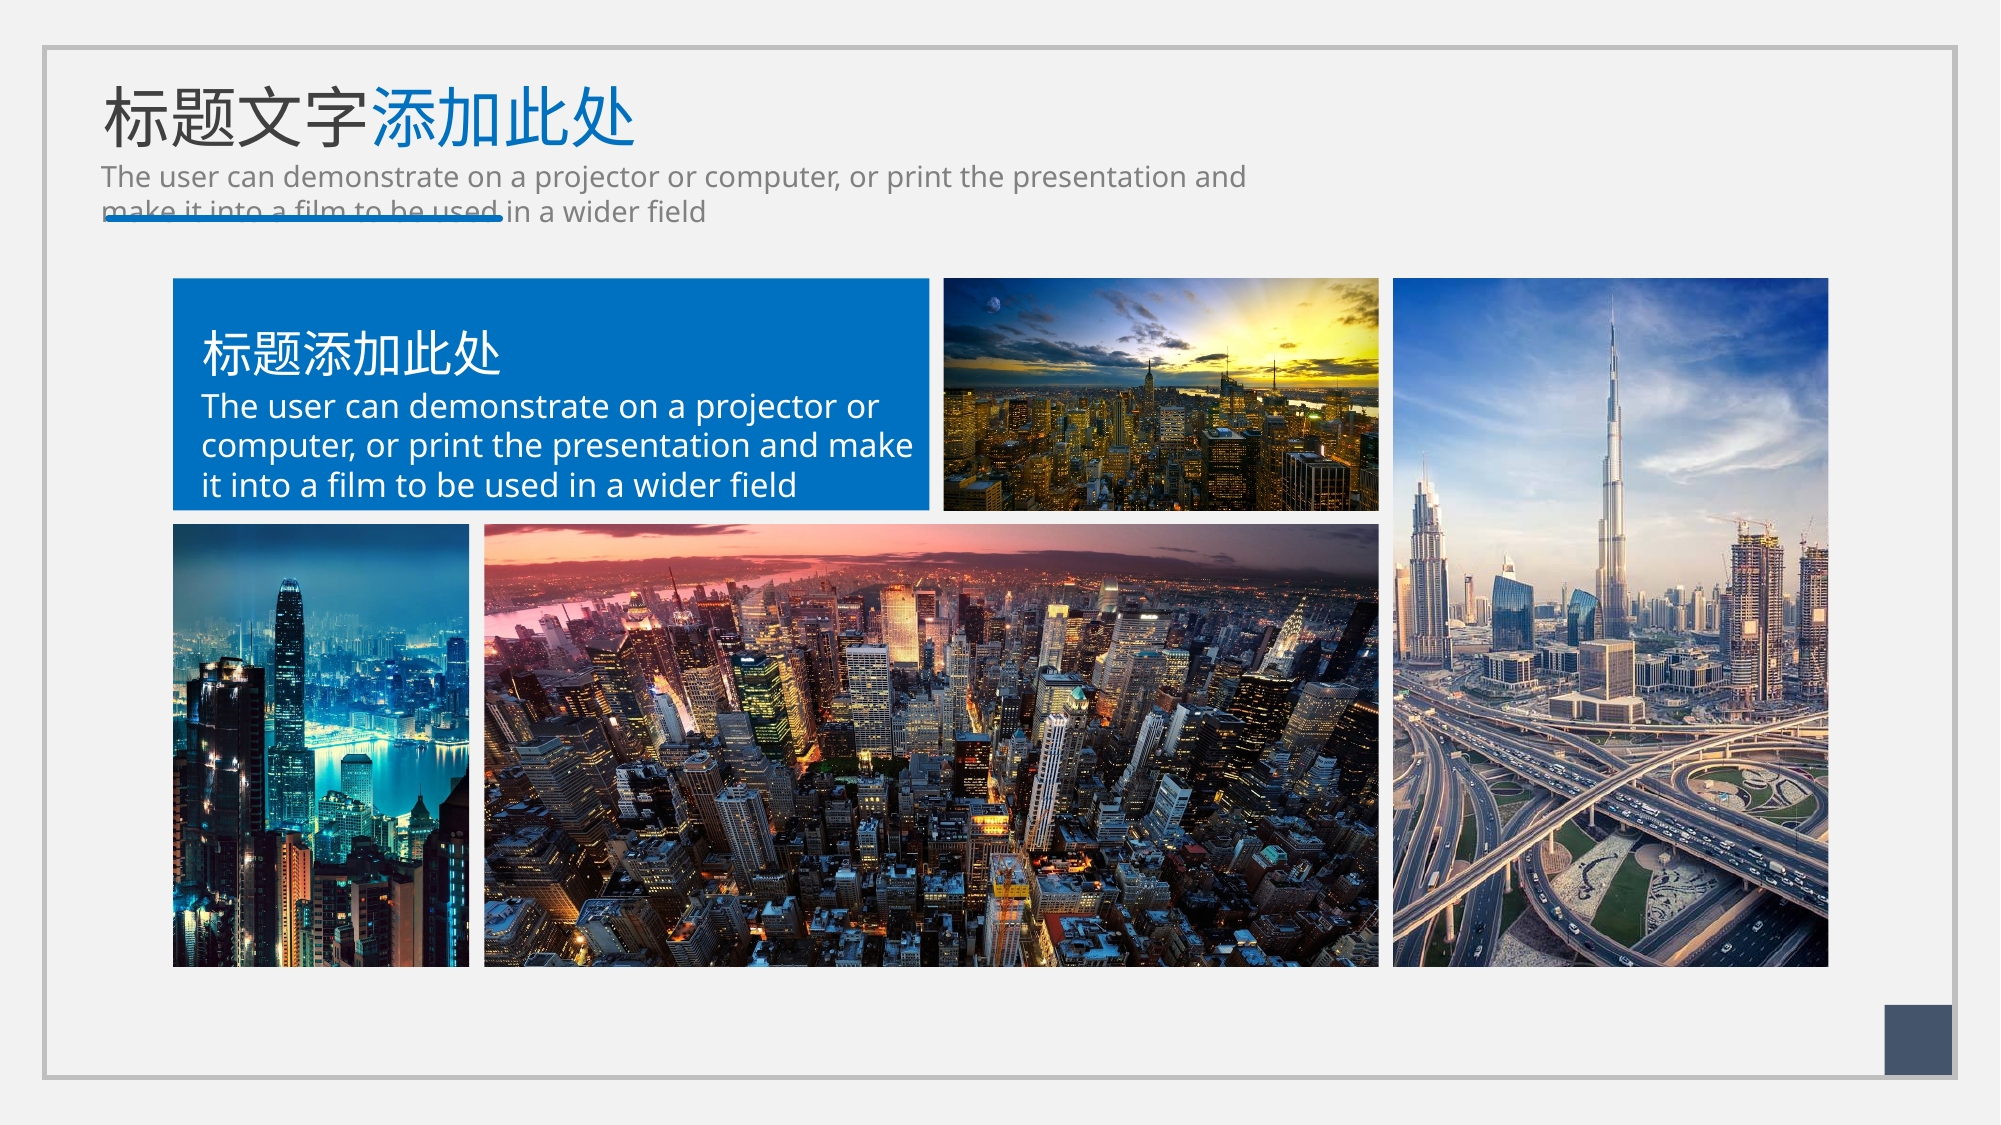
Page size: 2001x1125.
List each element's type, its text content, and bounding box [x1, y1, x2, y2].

text_box The user can demonstrate on a projector or computer, or print the presentation and make it into a film to be used in a wider field [85, 151, 1327, 237]
picture [173, 524, 470, 967]
picture [484, 524, 1379, 967]
text_box [172, 277, 930, 511]
picture [173, 895, 184, 899]
picture [1393, 278, 1829, 967]
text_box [186, 315, 932, 474]
picture [943, 278, 1379, 511]
slide_number [1886, 1011, 1956, 1072]
text_box 标题文字添加此处 [88, 68, 653, 151]
